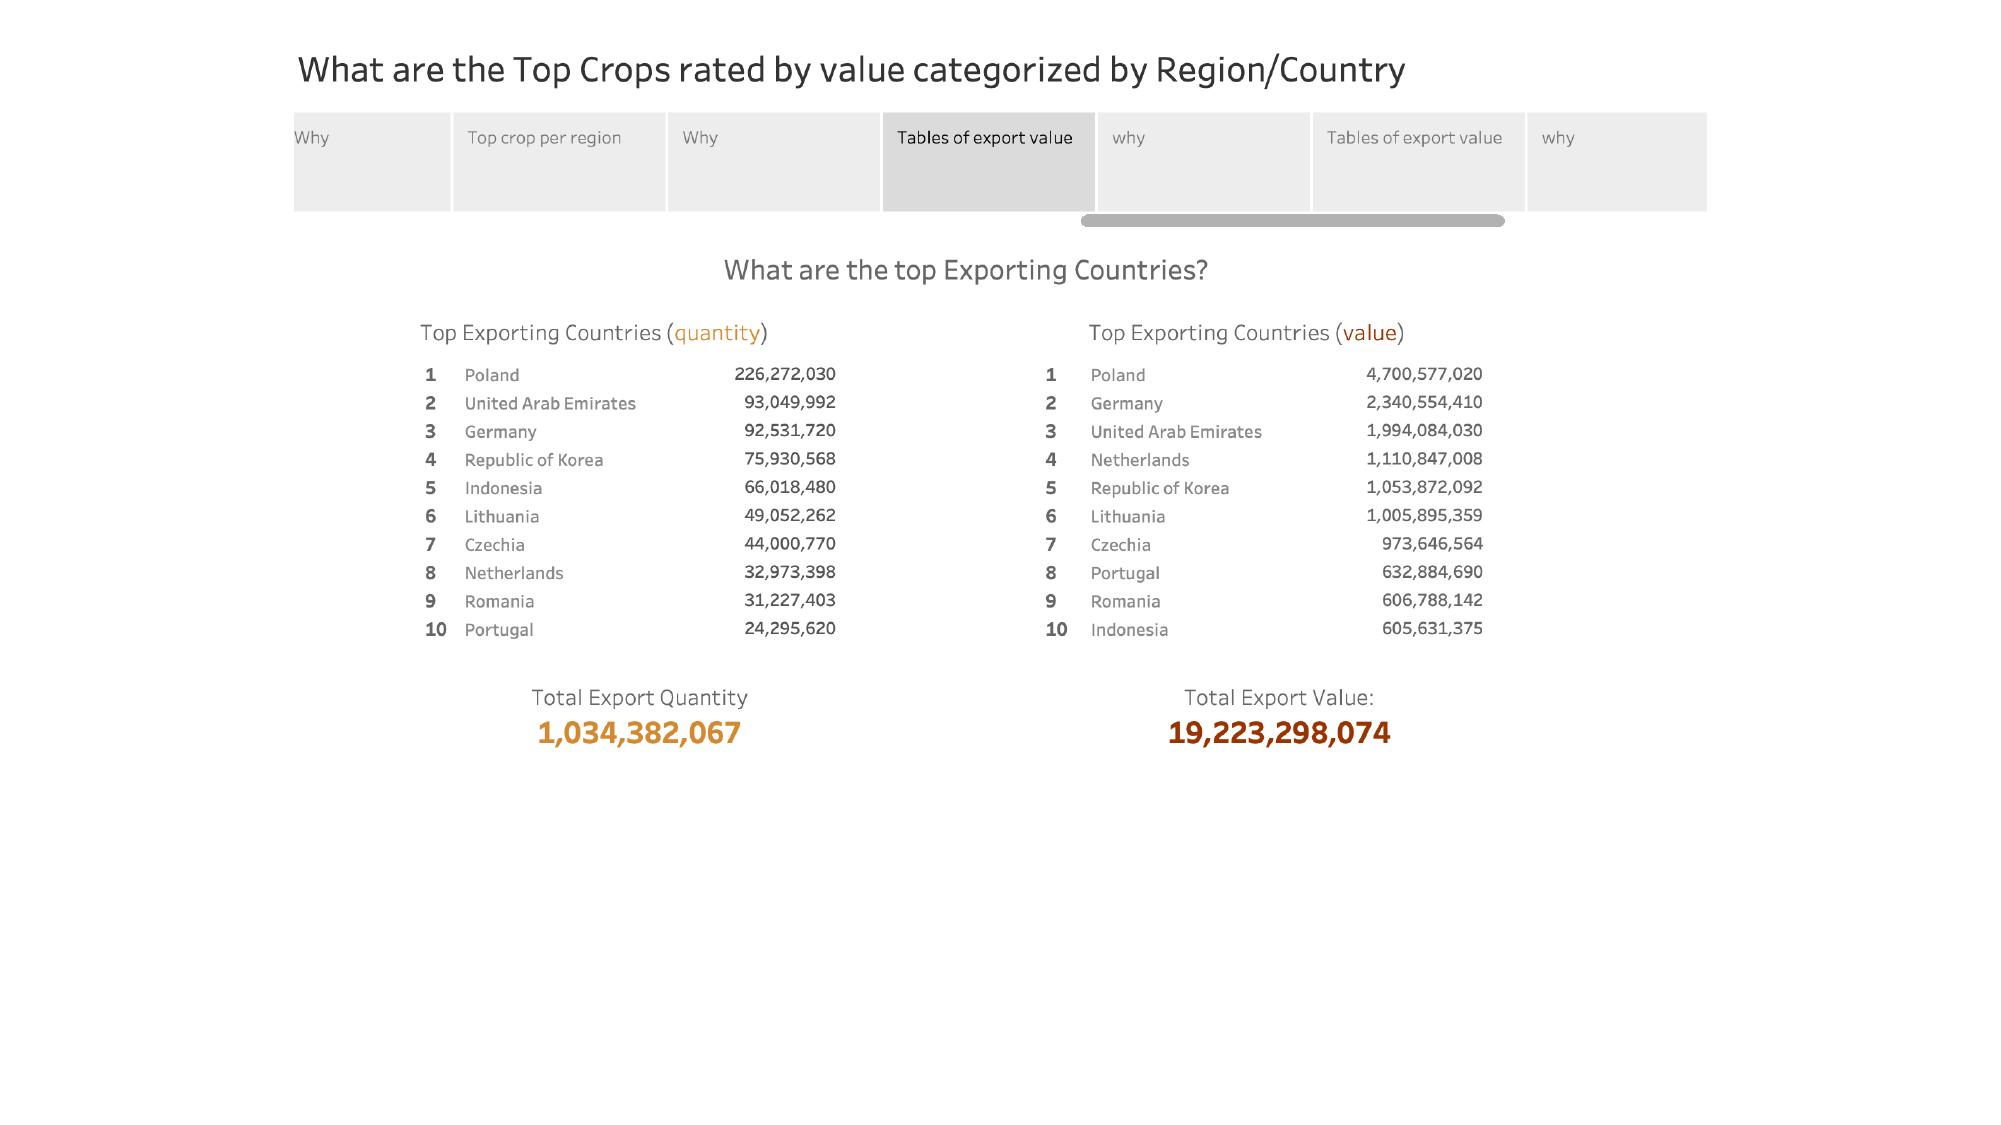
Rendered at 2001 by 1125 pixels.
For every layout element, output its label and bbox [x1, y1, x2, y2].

picture [281, 33, 1718, 859]
